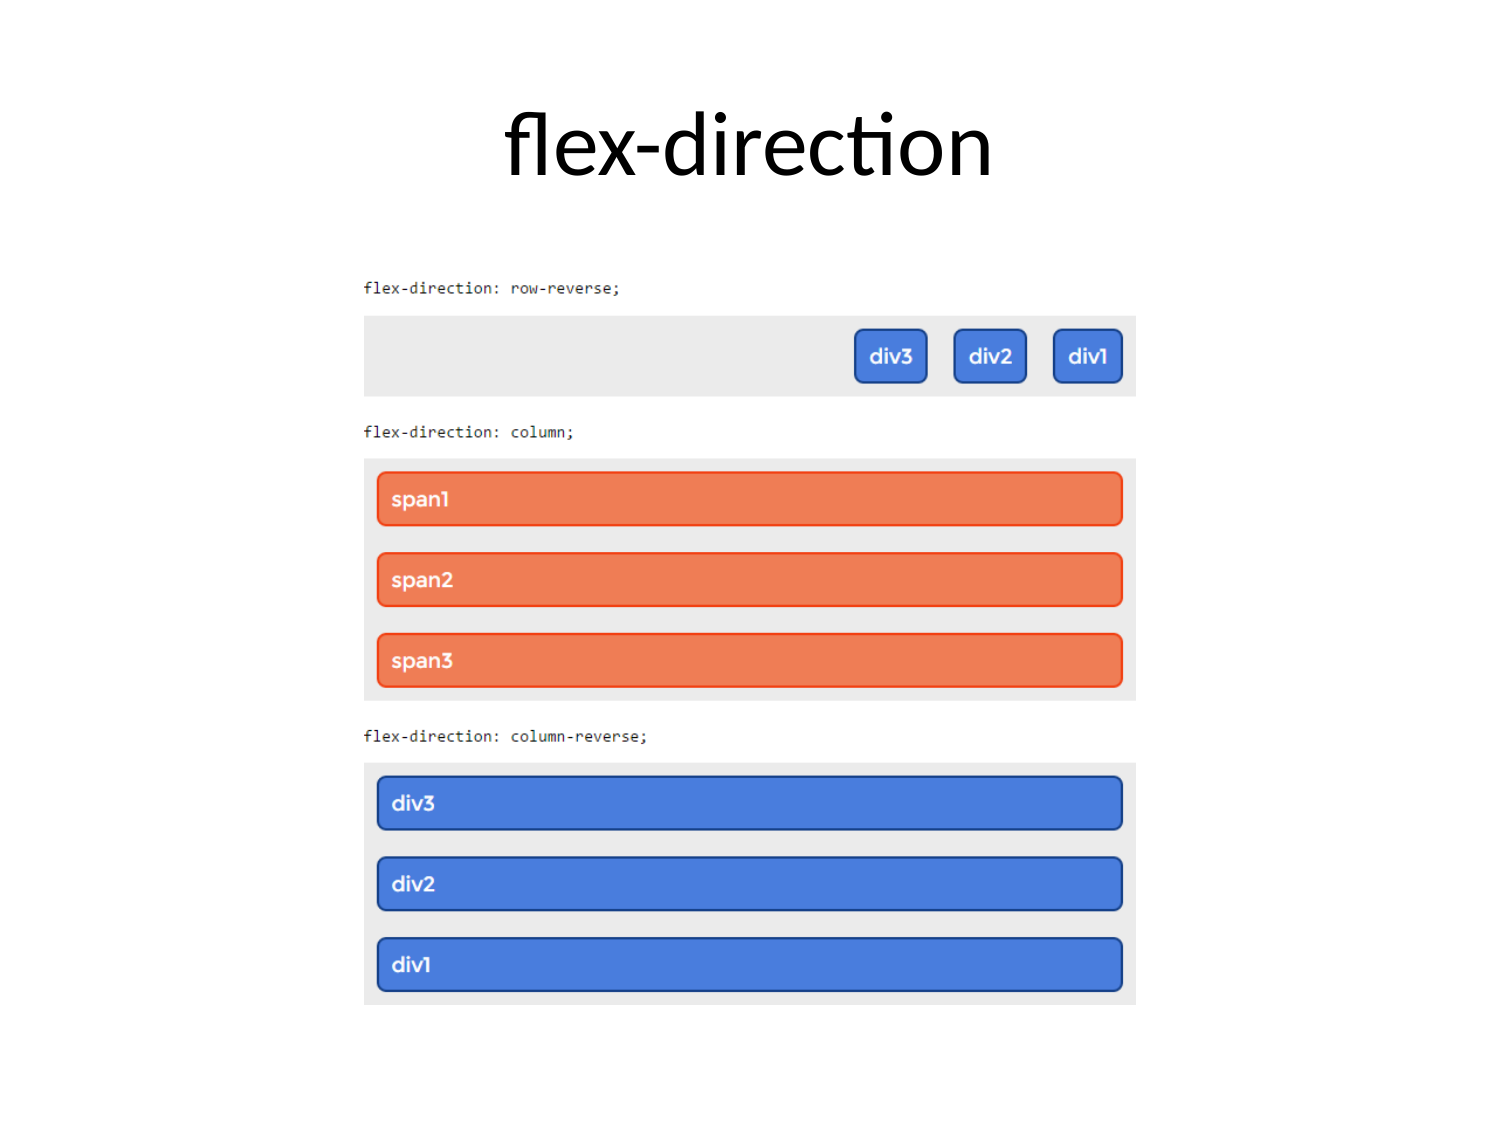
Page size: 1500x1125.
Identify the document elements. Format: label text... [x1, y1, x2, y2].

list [363, 262, 1137, 1006]
title flex-direction [75, 45, 1425, 233]
